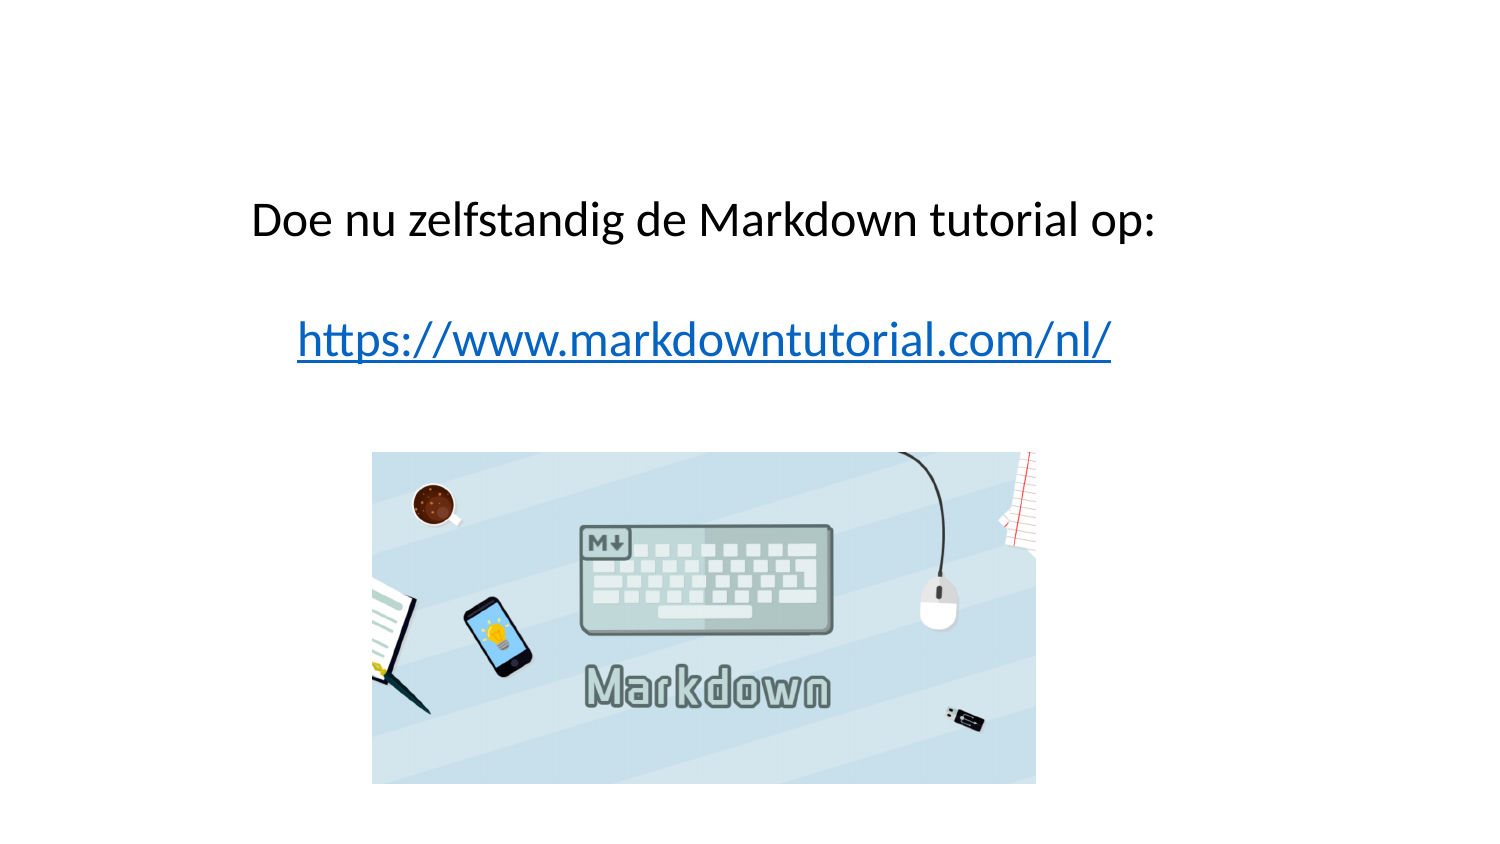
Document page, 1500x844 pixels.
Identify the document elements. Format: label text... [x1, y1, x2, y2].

text_box Doe nu zelfstandig de Markdown tutorial op: https://www.markdowntutorial.com/nl/ [236, 179, 1172, 495]
picture [372, 452, 1036, 784]
